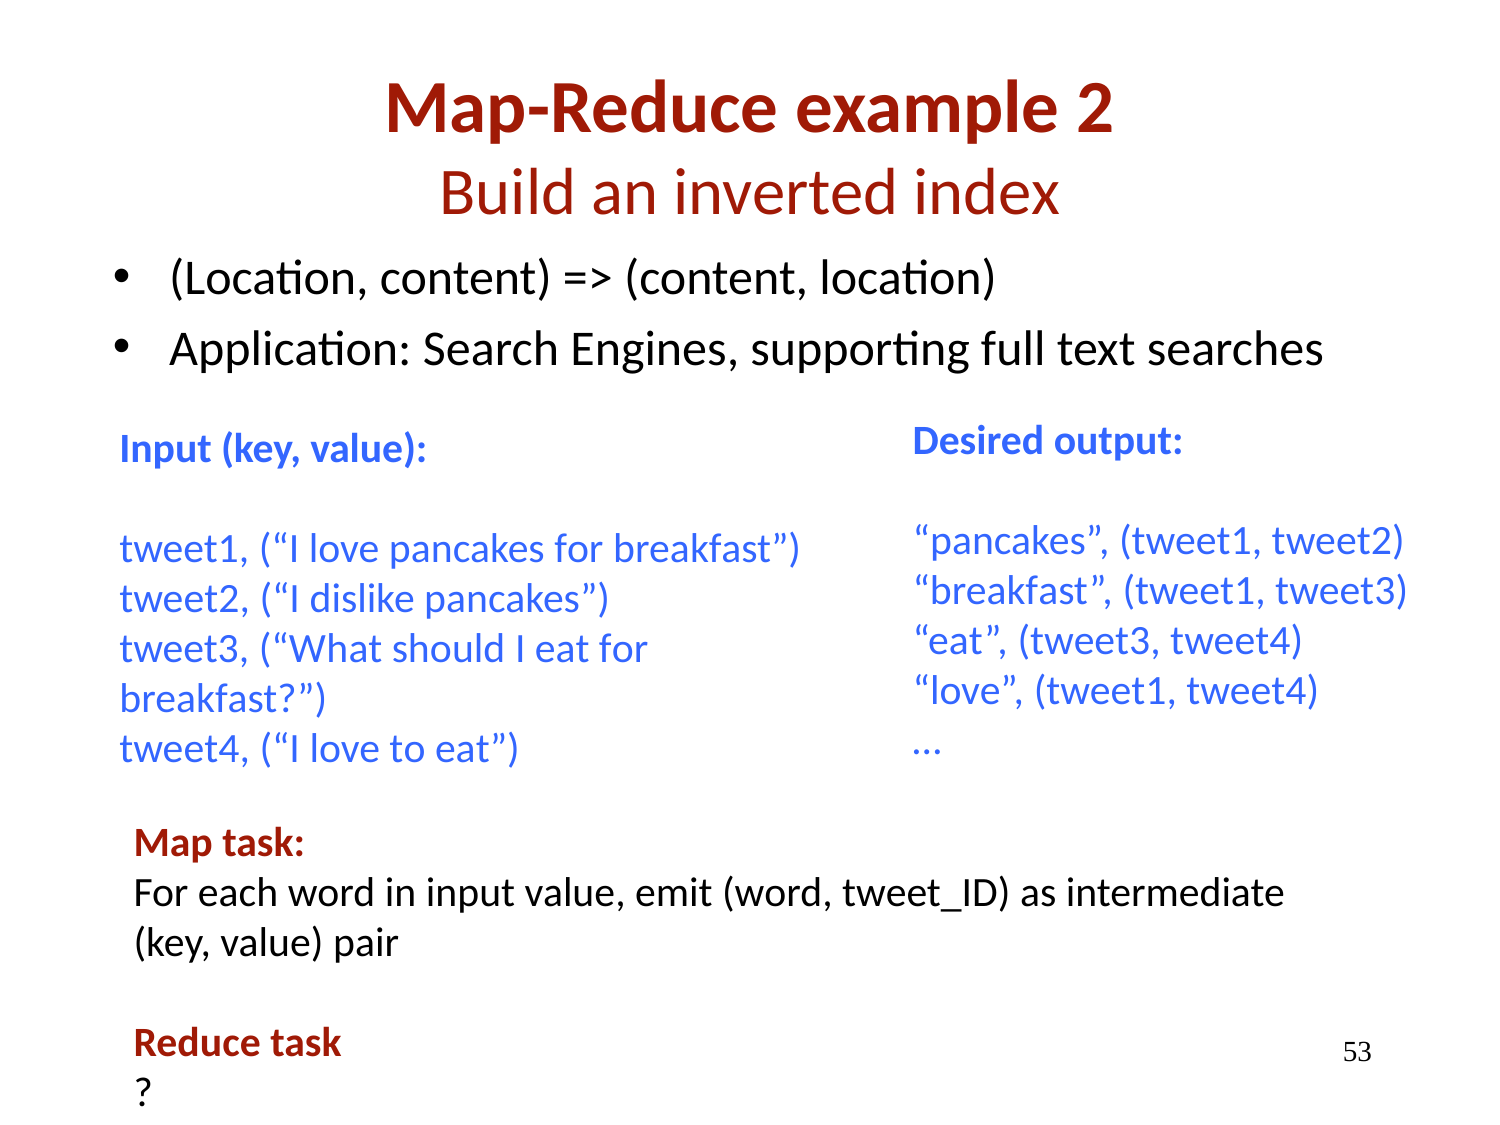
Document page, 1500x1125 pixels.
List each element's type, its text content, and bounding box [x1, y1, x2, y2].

text_box Desired output: “pancakes”, (tweet1, tweet2) “breakfast”, (tweet1, tweet3) “eat”, (tweet3, tweet4) “love”, (tweet1, tweet4) … [912, 412, 1500, 763]
text_box Map-Reduce example 2 Build an inverted index [112, 50, 1388, 238]
list (Location, content) => (content, location) Application: Search Engines, supporting full text searches [97, 237, 1386, 413]
slide_number 53 [1074, 1025, 1388, 1100]
text_box Input (key, value): tweet1, (“I love pancakes for breakfast”) tweet2, (“I dislike pancakes”) tweet3, (“What should I eat for breakfast?”) tweet4, (“I love to eat”) [119, 420, 913, 771]
text_box Map task: For each word in input value, emit (word, tweet_ID) as intermediate (key, value) pair Reduce task ? [118, 807, 1382, 1122]
